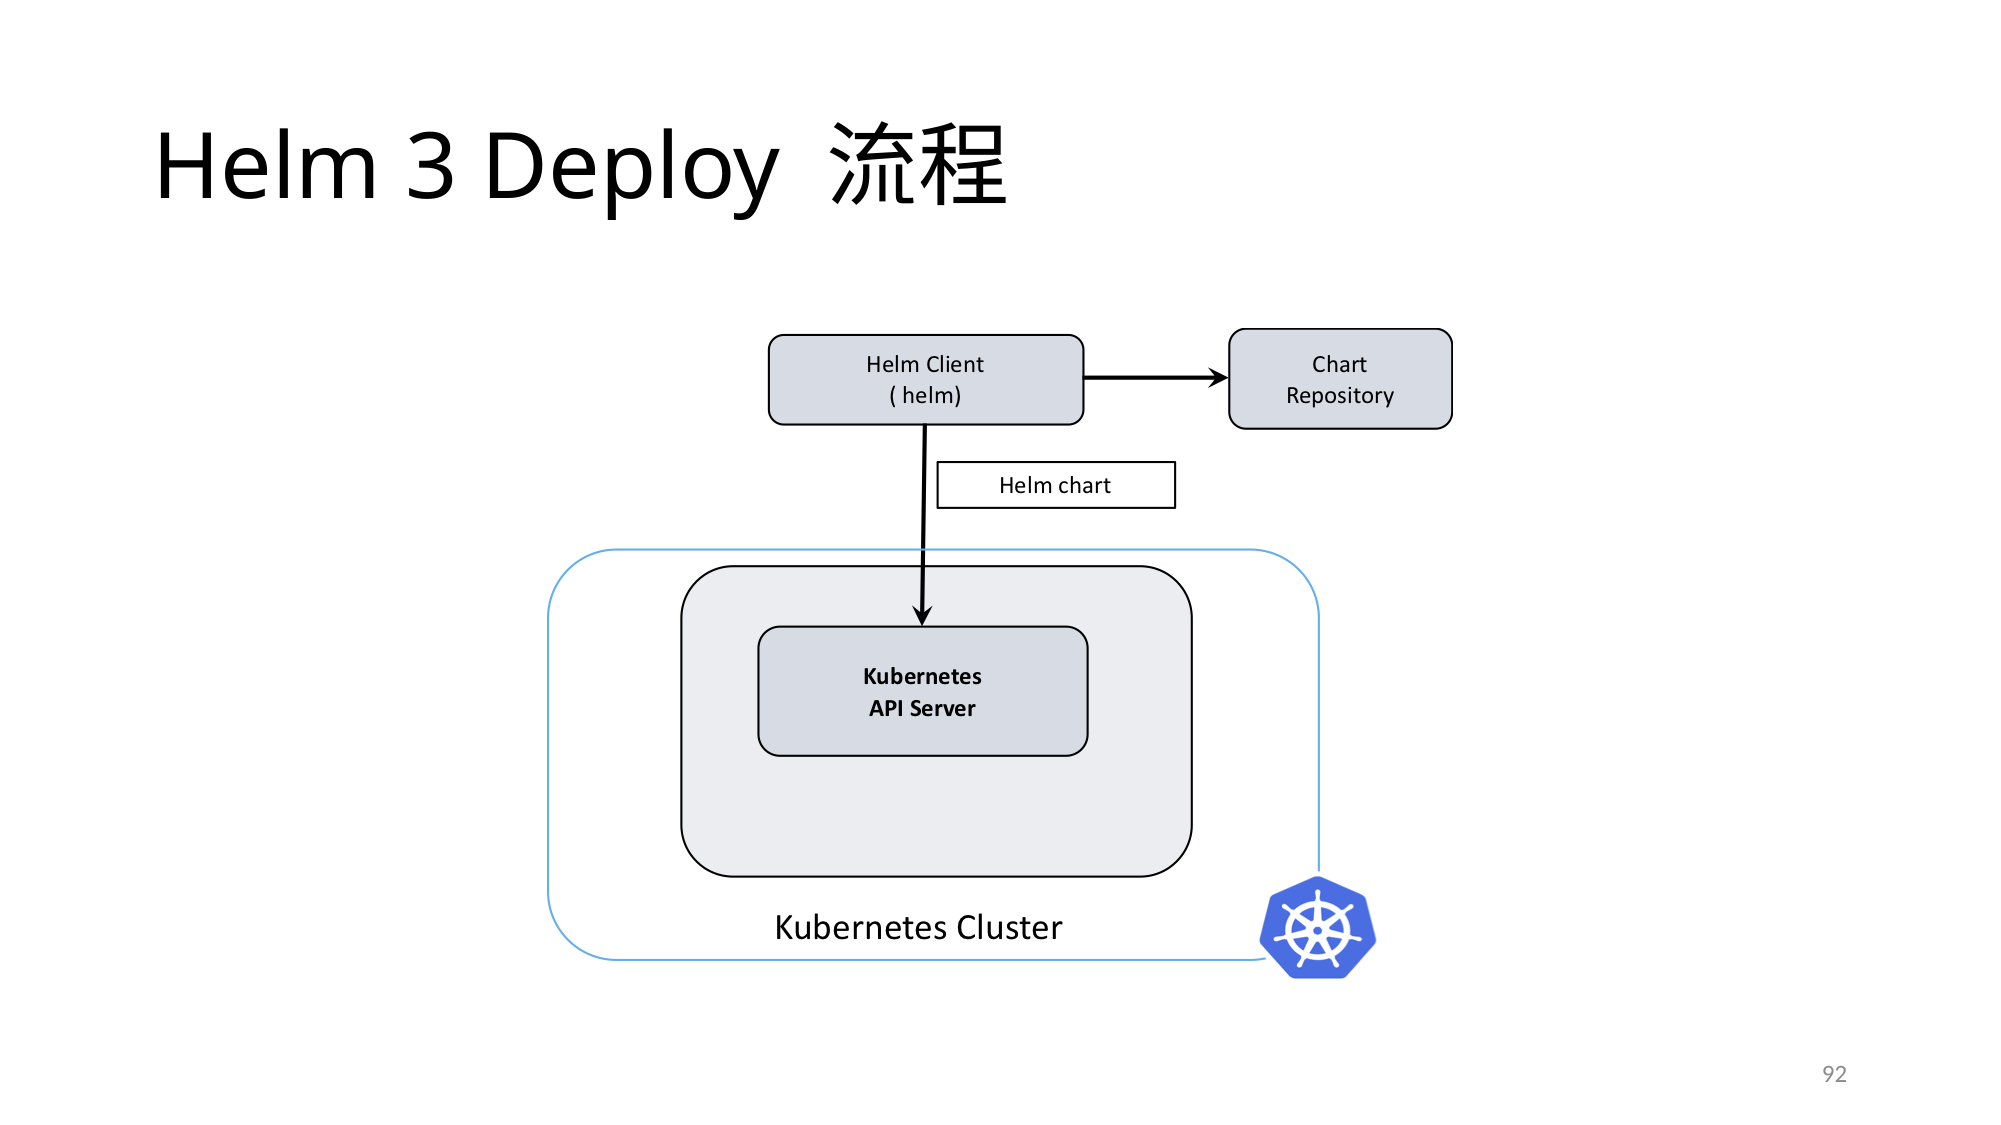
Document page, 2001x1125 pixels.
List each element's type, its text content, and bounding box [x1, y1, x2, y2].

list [547, 328, 1453, 985]
slide_number 92 [1412, 1042, 1863, 1103]
title Helm 3 Deploy 流程 [137, 59, 1863, 278]
